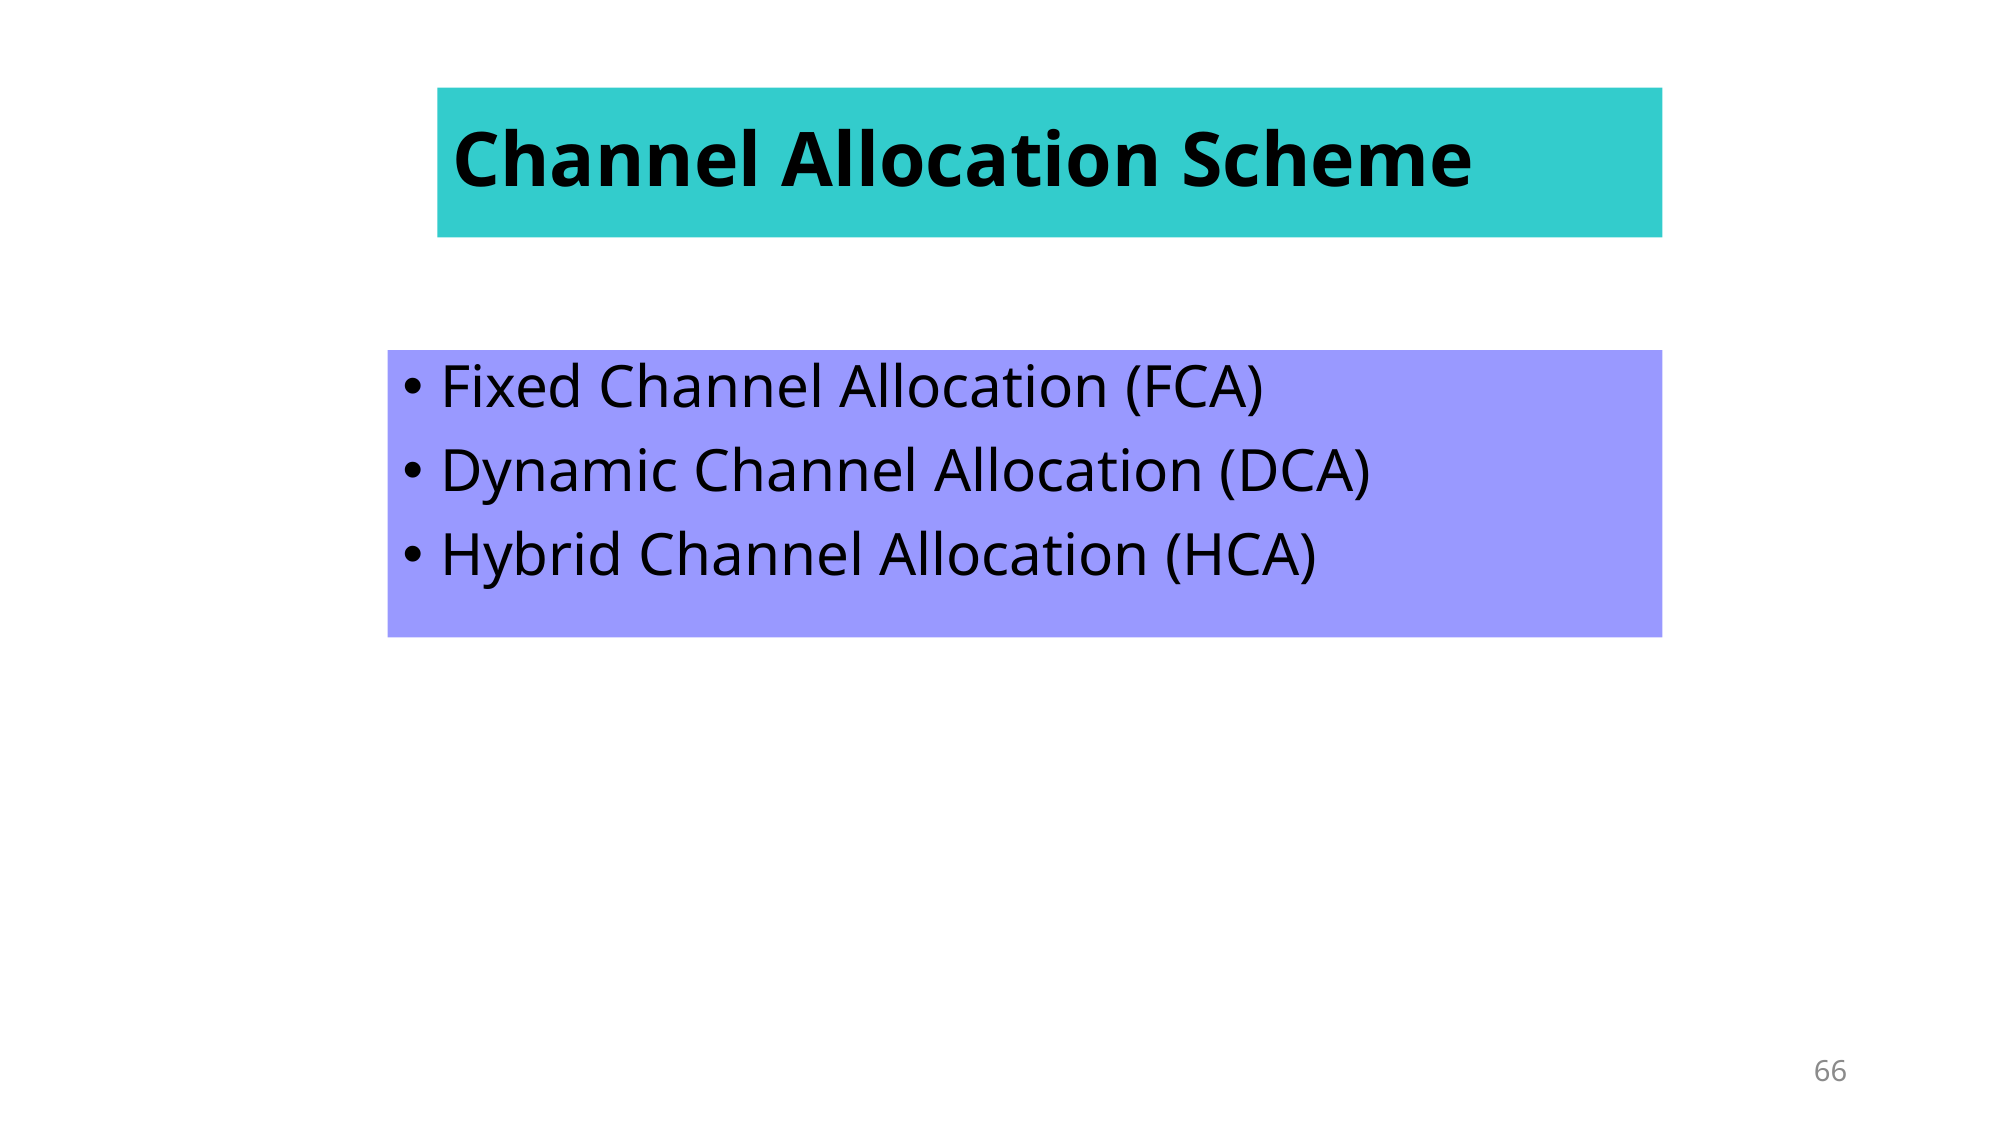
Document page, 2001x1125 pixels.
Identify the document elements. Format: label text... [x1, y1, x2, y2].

list Fixed Channel Allocation (FCA) Dynamic Channel Allocation (DCA) Hybrid Channel Allocation (HCA) [387, 350, 1663, 638]
slide_number 66 [1412, 1042, 1863, 1103]
title Channel Allocation Scheme [437, 87, 1663, 238]
